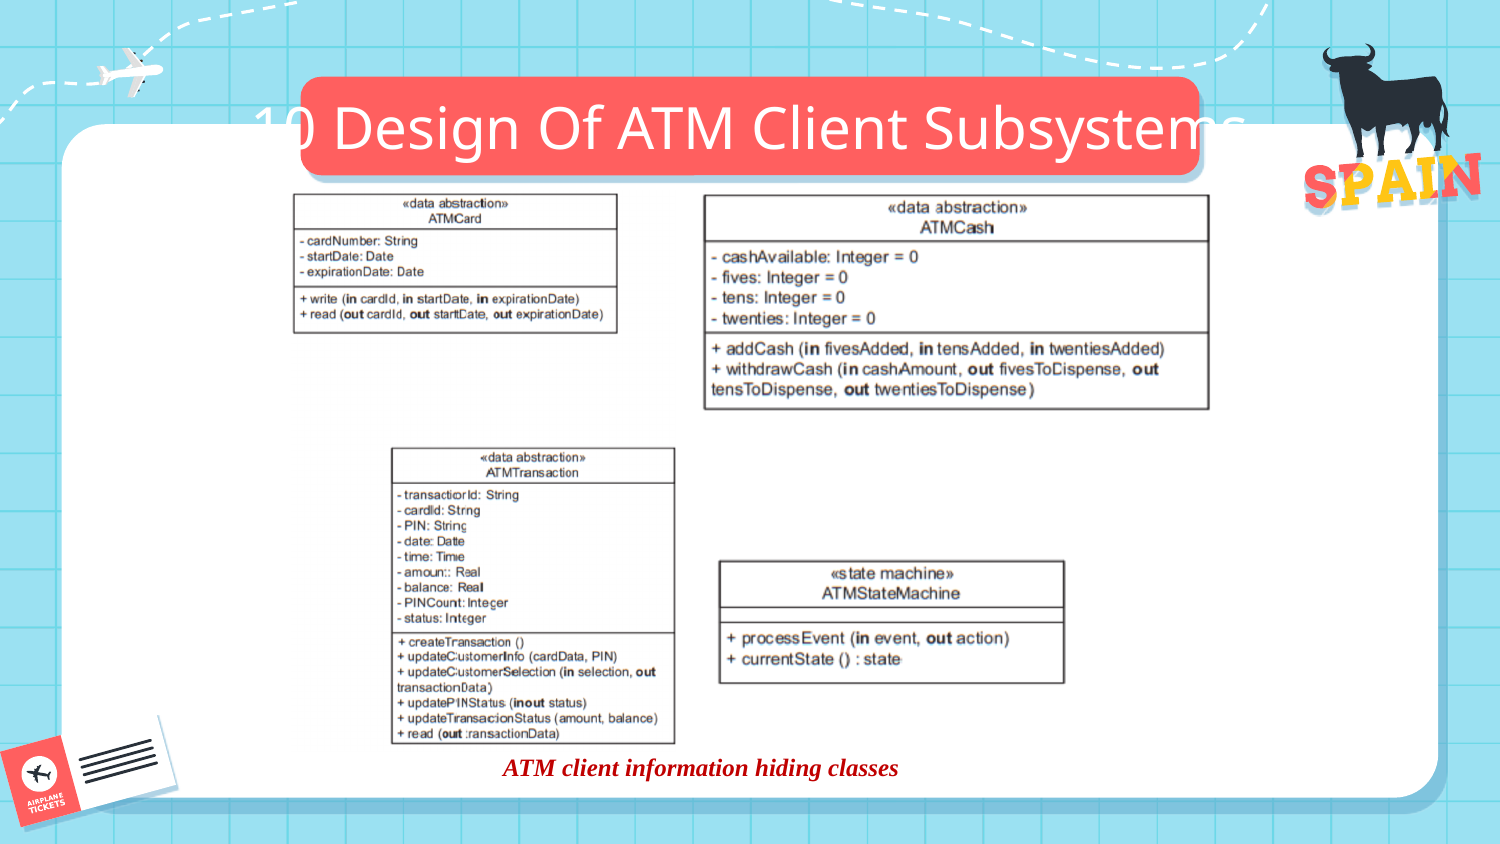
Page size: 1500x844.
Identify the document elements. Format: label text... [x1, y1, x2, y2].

text_box [302, 76, 1198, 88]
text_box [302, 164, 1198, 176]
text_box ATM client information hiding classes [170, 744, 1233, 789]
title 10 Design Of ATM Client Subsystems [118, 88, 1382, 164]
picture [202, 179, 1214, 752]
